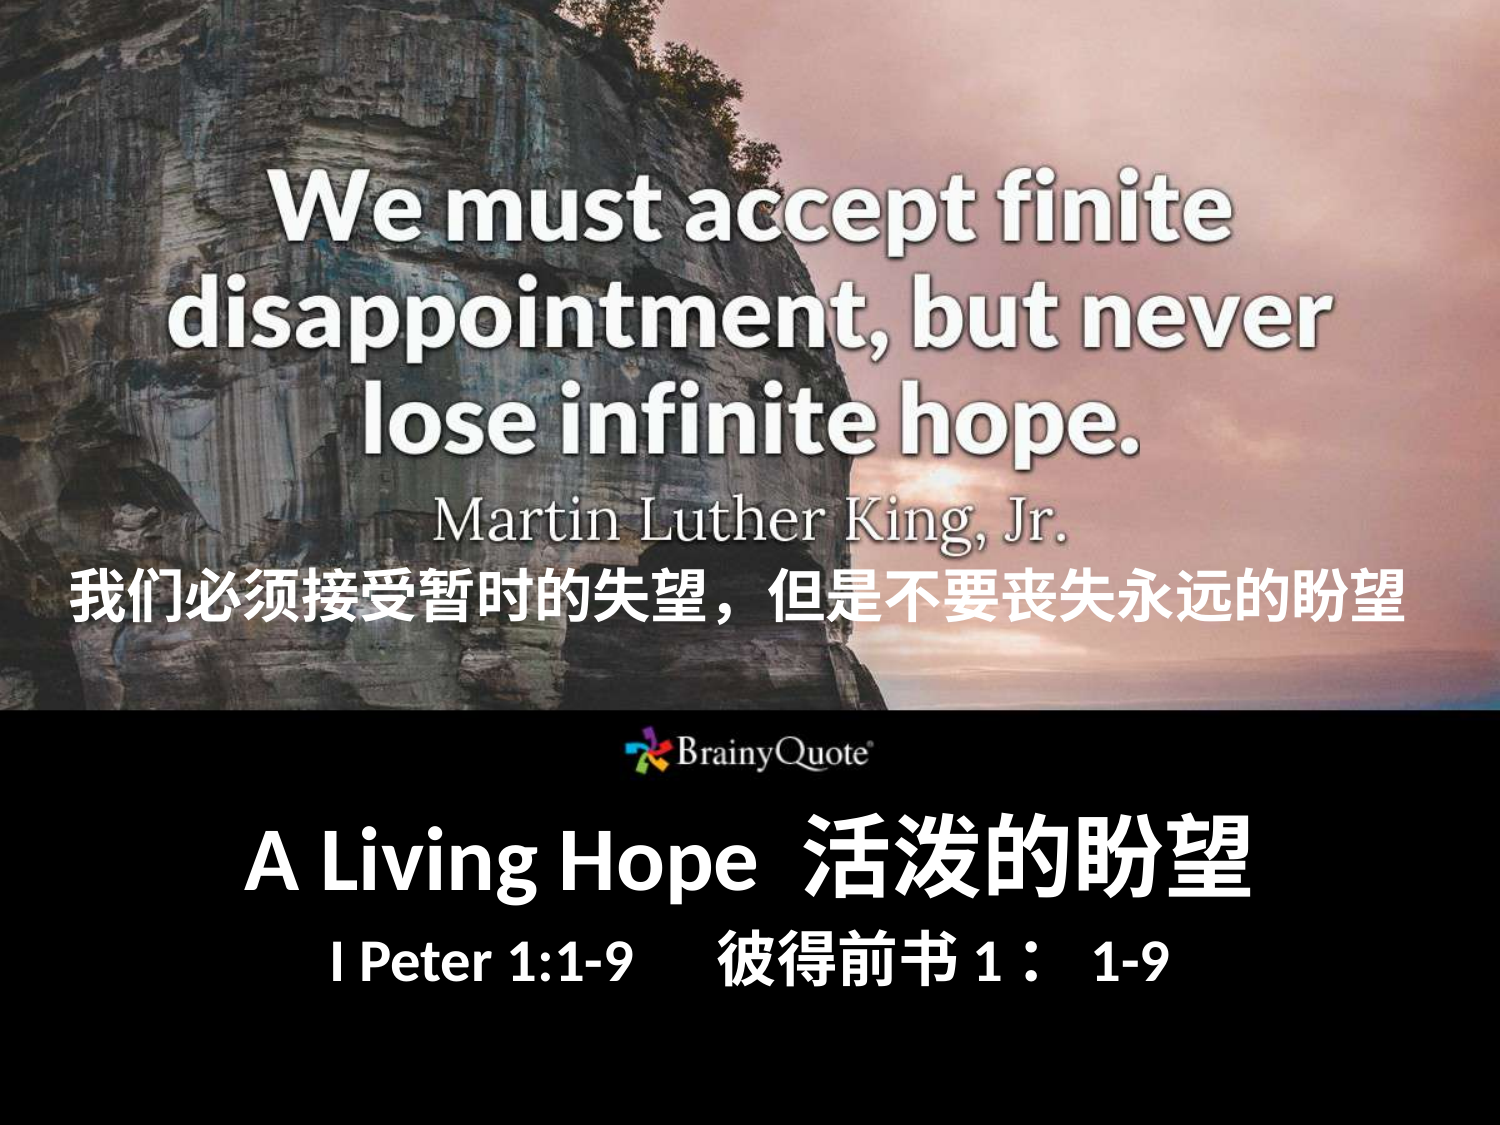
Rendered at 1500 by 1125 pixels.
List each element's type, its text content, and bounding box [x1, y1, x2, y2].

text_box 我们必须接受暂时的失望，但是不要丧失永远的盼望 [0, 788, 1477, 831]
subtitle A Living Hope 活泼的盼望 I Peter 1:1-9 彼得前书1：1-9 [187, 831, 1313, 1076]
picture [0, 0, 1500, 788]
